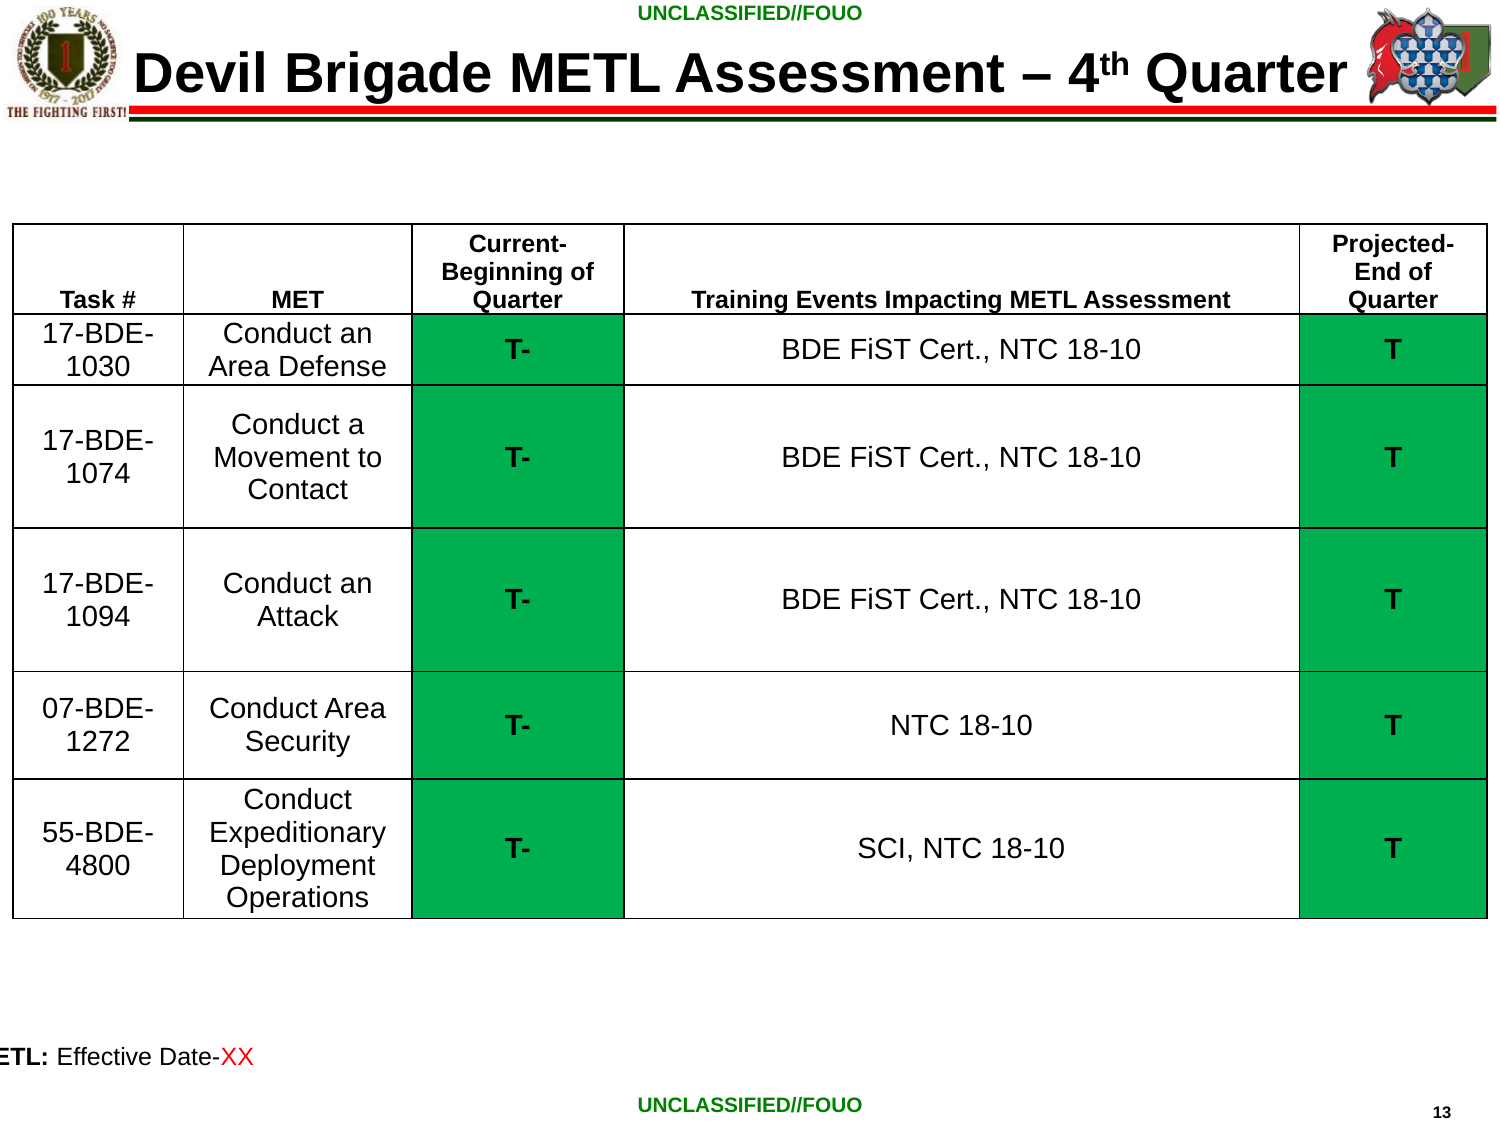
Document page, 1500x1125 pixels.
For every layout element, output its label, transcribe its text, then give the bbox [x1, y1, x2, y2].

table_cell SCI, NTC 18-10 [625, 780, 1299, 918]
text_box Devil Brigade METL Assessment – 4th Quarter [56, 14, 1427, 125]
table_cell T [1300, 672, 1486, 778]
table_cell T [1300, 780, 1486, 918]
table_cell BDE FiST Cert., NTC 18-10 [625, 386, 1299, 527]
text_box DA Standardized METL: Effective Date-XX [0, 1033, 270, 1078]
table_cell 17-BDE-1030 [14, 315, 183, 384]
table_cell 55-BDE-4800 [14, 780, 183, 918]
table_cell Conduct a Movement to Contact [184, 386, 411, 527]
table_cell 17-BDE-1094 [14, 529, 183, 671]
table_cell T [1300, 529, 1486, 671]
table_header Current-Beginning of Quarter [413, 225, 623, 313]
table_cell 07-BDE-1272 [14, 672, 183, 778]
table_cell T- [413, 529, 623, 671]
table_cell T- [413, 780, 623, 918]
table_cell BDE FiST Cert., NTC 18-10 [625, 315, 1299, 384]
table_header MET [184, 225, 411, 313]
table_cell T- [413, 315, 623, 384]
table_header Training Events Impacting METL Assessment [625, 225, 1299, 313]
table_cell Conduct an Attack [184, 529, 411, 671]
table_cell NTC 18-10 [625, 672, 1299, 778]
picture [1348, 0, 1500, 111]
table_cell Conduct an Area Defense [184, 315, 411, 384]
table_header Task # [14, 225, 183, 313]
table_cell 17-BDE-1074 [14, 386, 183, 527]
table_cell T [1300, 386, 1486, 527]
table_cell T- [413, 672, 623, 778]
table_cell Conduct Area Security [184, 672, 411, 778]
picture [3, 5, 129, 123]
table_header Projected-End of Quarter [1300, 225, 1486, 313]
table_cell T- [413, 386, 623, 527]
table_cell T [1300, 315, 1486, 384]
table_cell Conduct Expeditionary Deployment Operations [184, 780, 411, 918]
table_cell BDE FiST Cert., NTC 18-10 [625, 529, 1299, 671]
